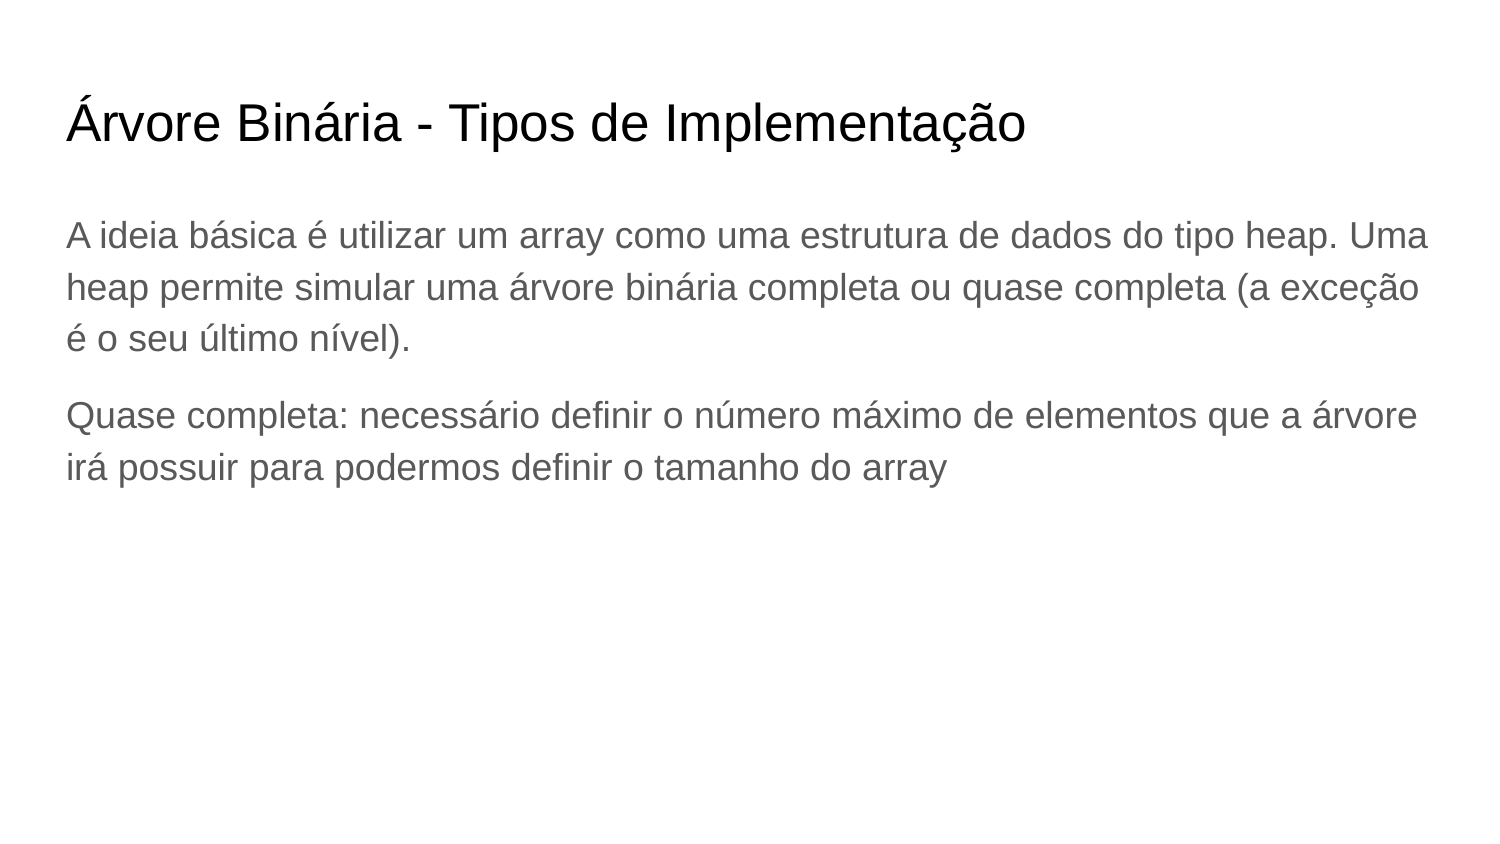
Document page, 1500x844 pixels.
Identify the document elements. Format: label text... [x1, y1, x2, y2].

list A ideia básica é utilizar um array como uma estrutura de dados do tipo heap. Uma heap permite simular uma árvore binária completa ou quase completa (a exceção é o seu último nível). Quase completa: necessário definir o número máximo de elementos que a árvore irá possuir para podermos definir o tamanho do array [51, 189, 1449, 750]
title Árvore Binária - Tipos de Implementação [51, 72, 1449, 167]
